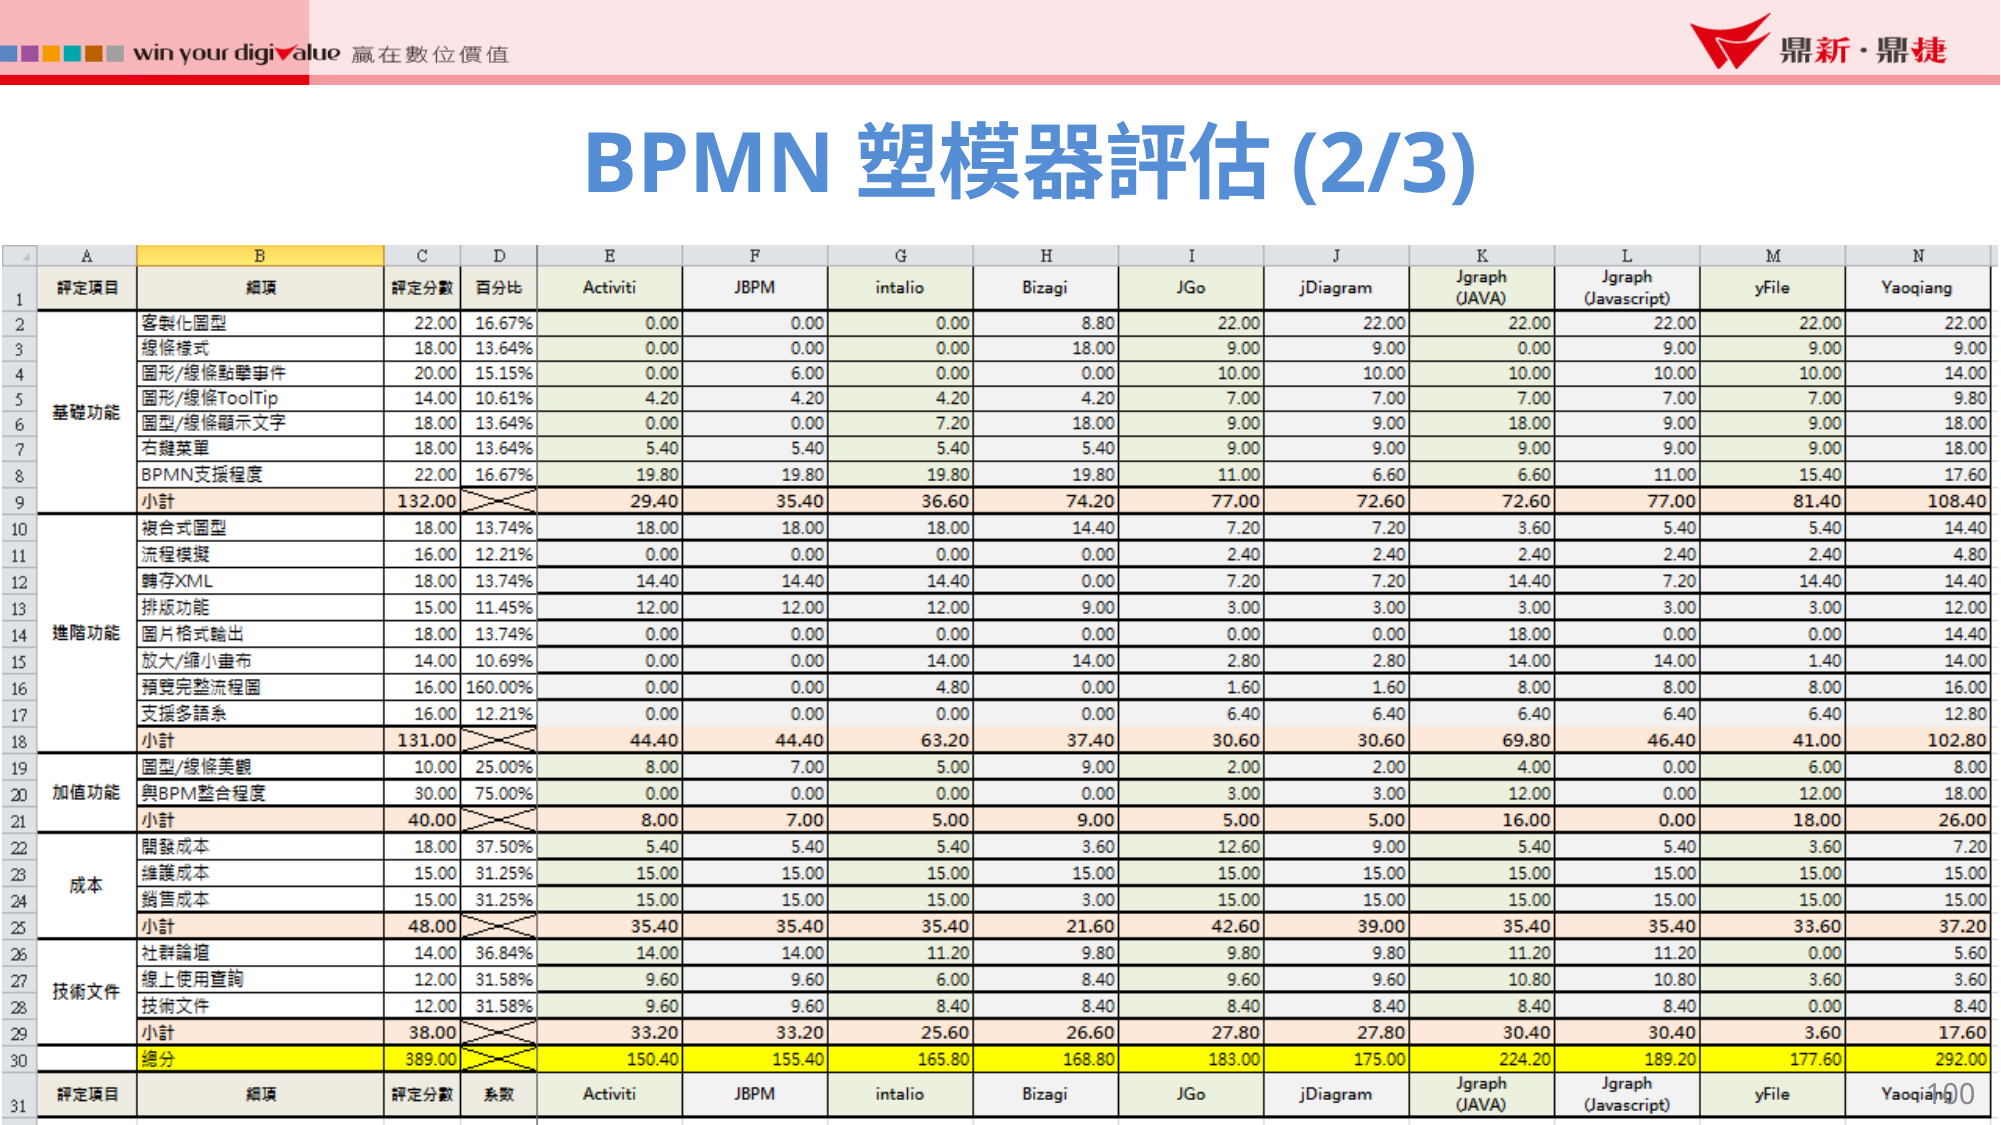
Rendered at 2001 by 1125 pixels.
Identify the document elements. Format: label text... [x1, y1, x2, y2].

picture [2, 244, 1998, 1125]
text_box BPMN塑模器評估(2/3) [492, 101, 1567, 220]
picture [0, 0, 2000, 85]
